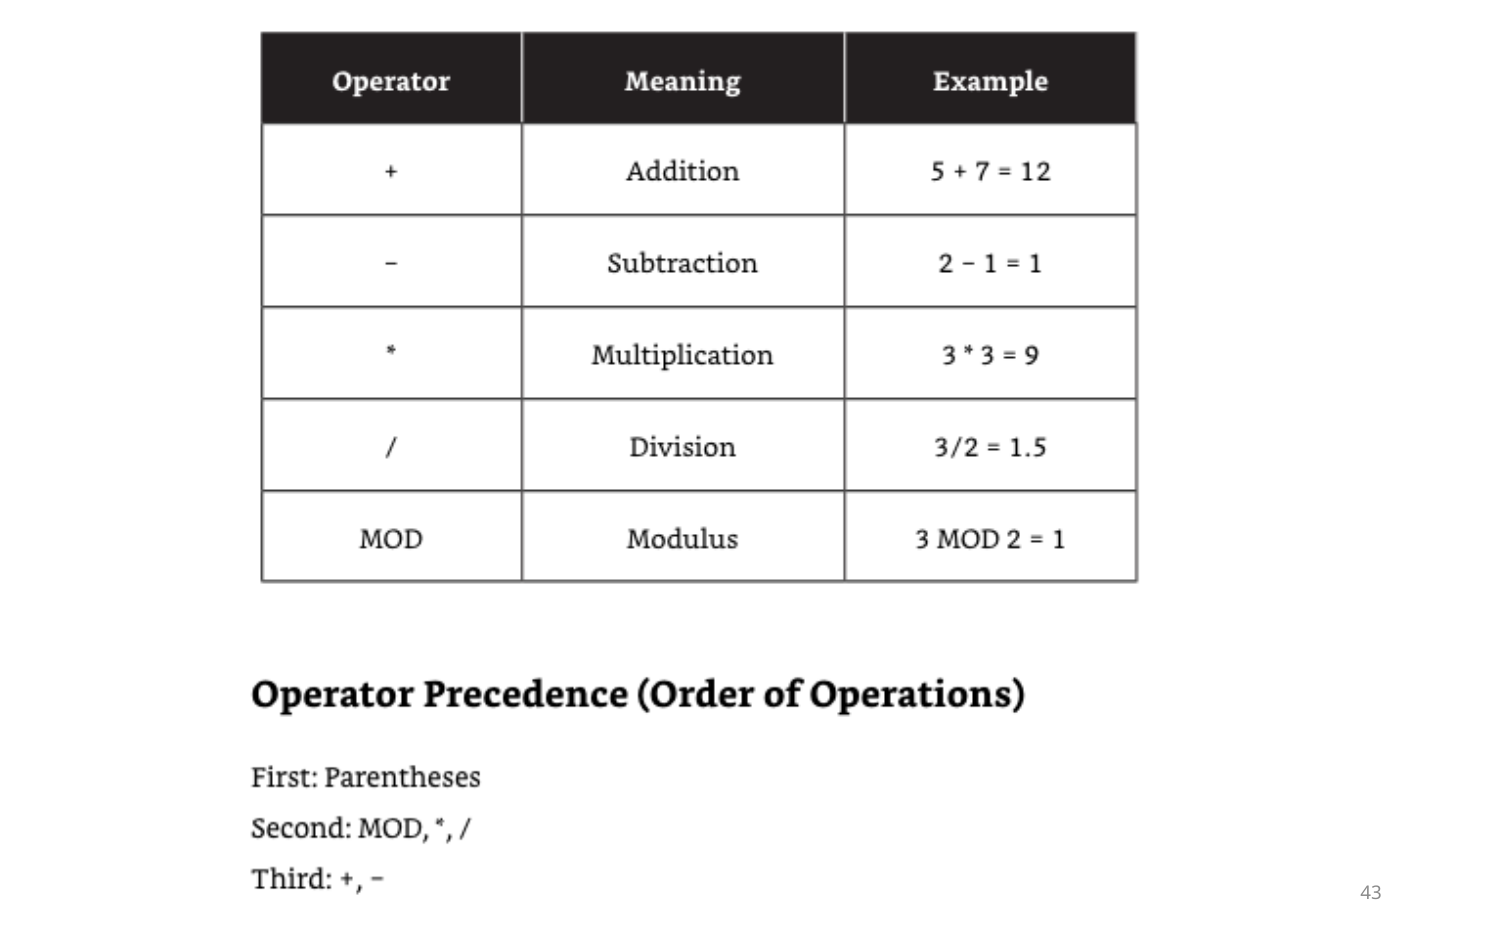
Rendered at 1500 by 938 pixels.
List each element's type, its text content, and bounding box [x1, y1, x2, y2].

picture [220, 0, 1280, 938]
slide_number 43 [1280, 868, 1397, 919]
